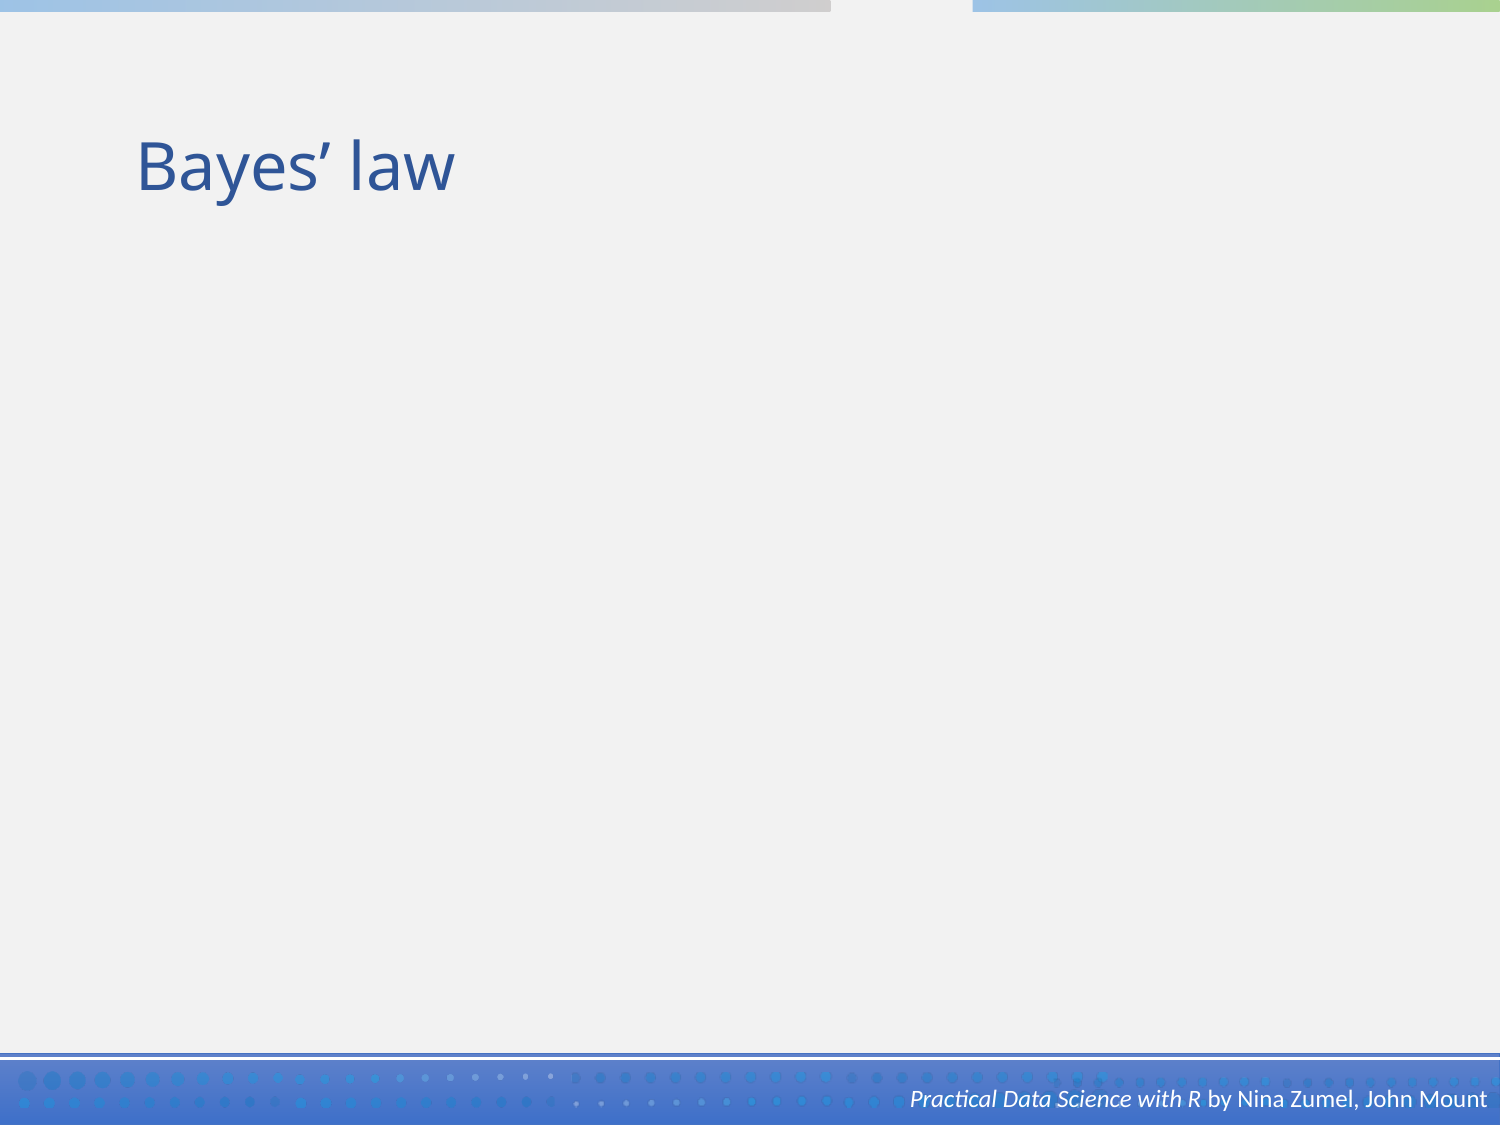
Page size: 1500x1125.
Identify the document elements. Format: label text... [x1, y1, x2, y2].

title Bayes’ law [103, 59, 1397, 278]
text_box Practical Data Science with R by Nina Zumel, John Mount [894, 1074, 1500, 1120]
